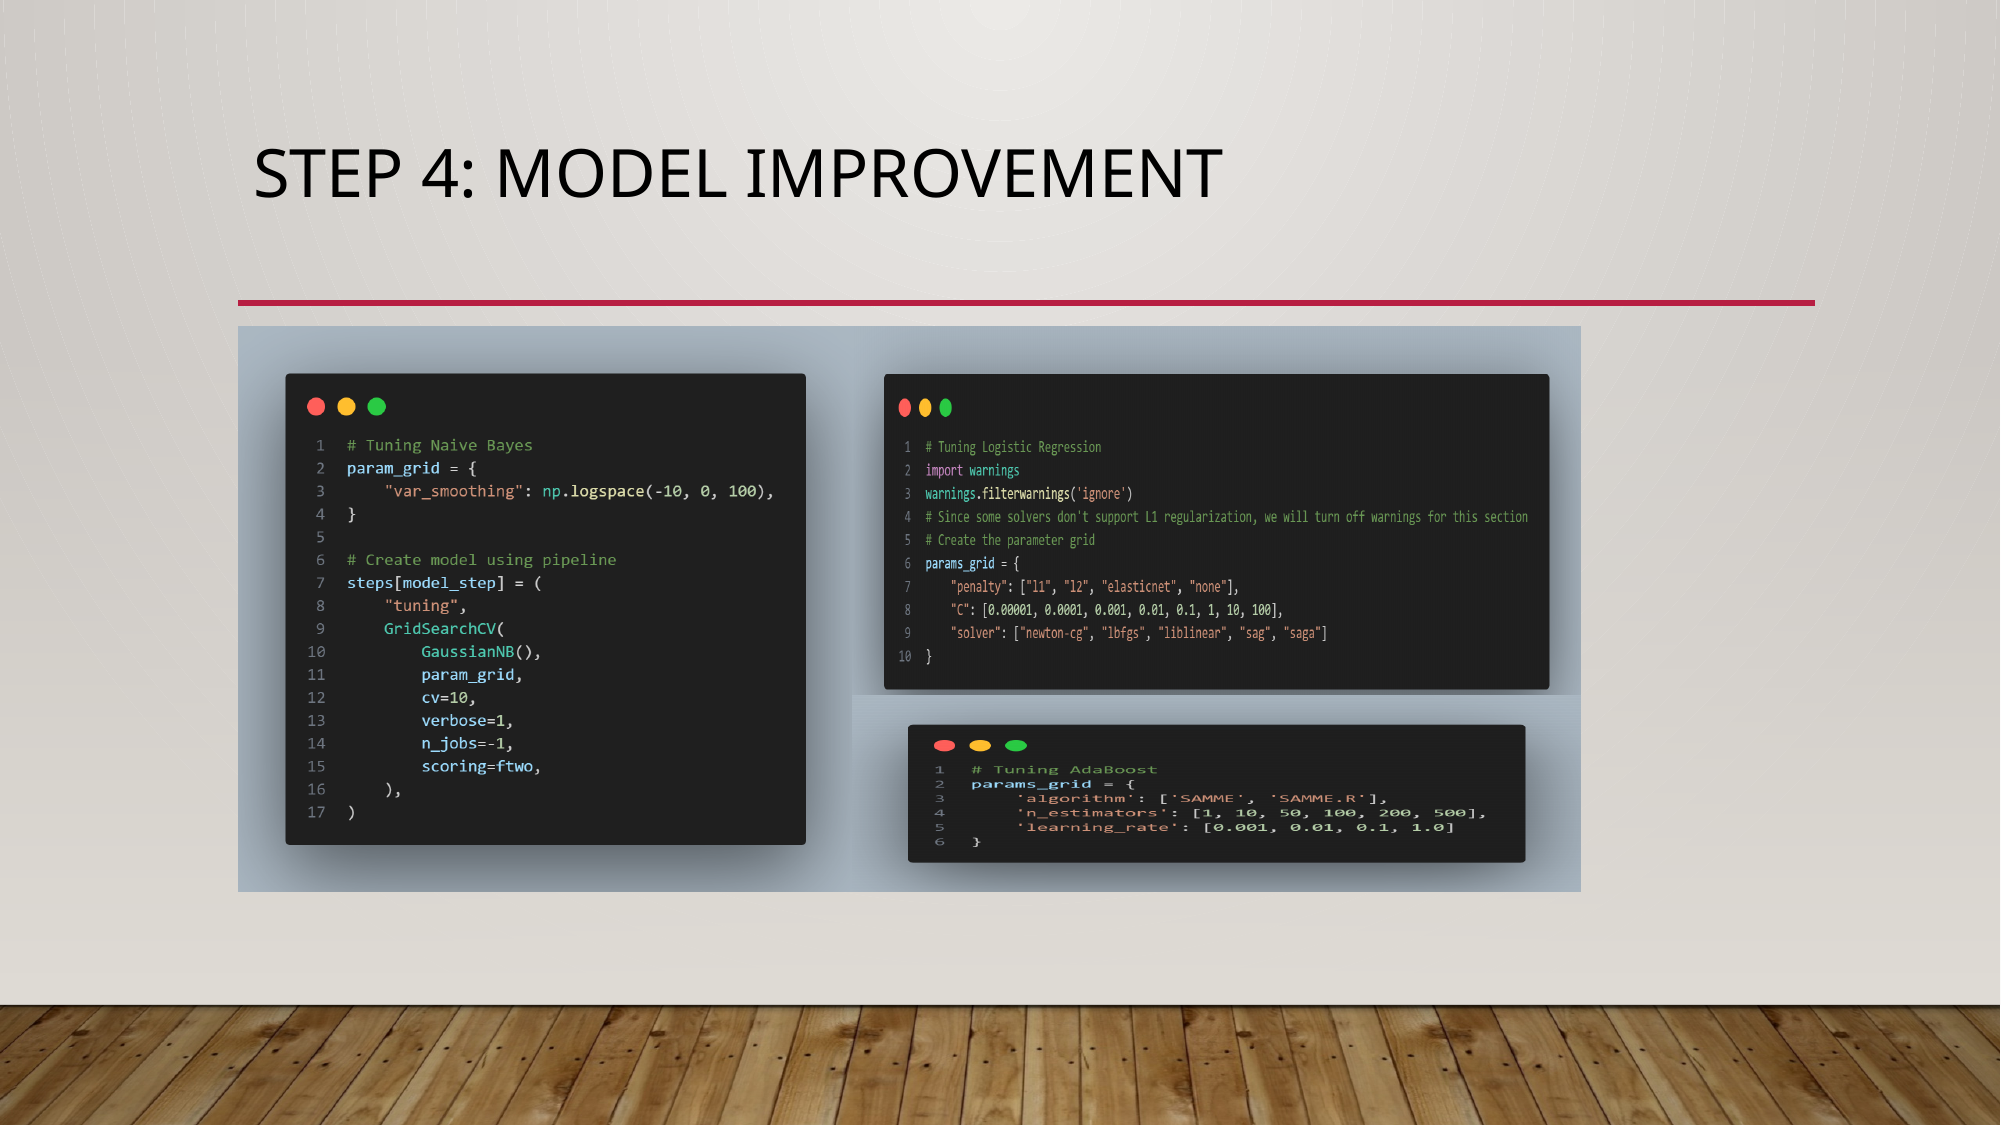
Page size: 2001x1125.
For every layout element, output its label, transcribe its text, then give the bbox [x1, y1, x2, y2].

picture [0, 1005, 2000, 1125]
picture [851, 325, 1581, 893]
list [237, 325, 851, 893]
title Step 4: model improvement [238, 131, 1814, 305]
